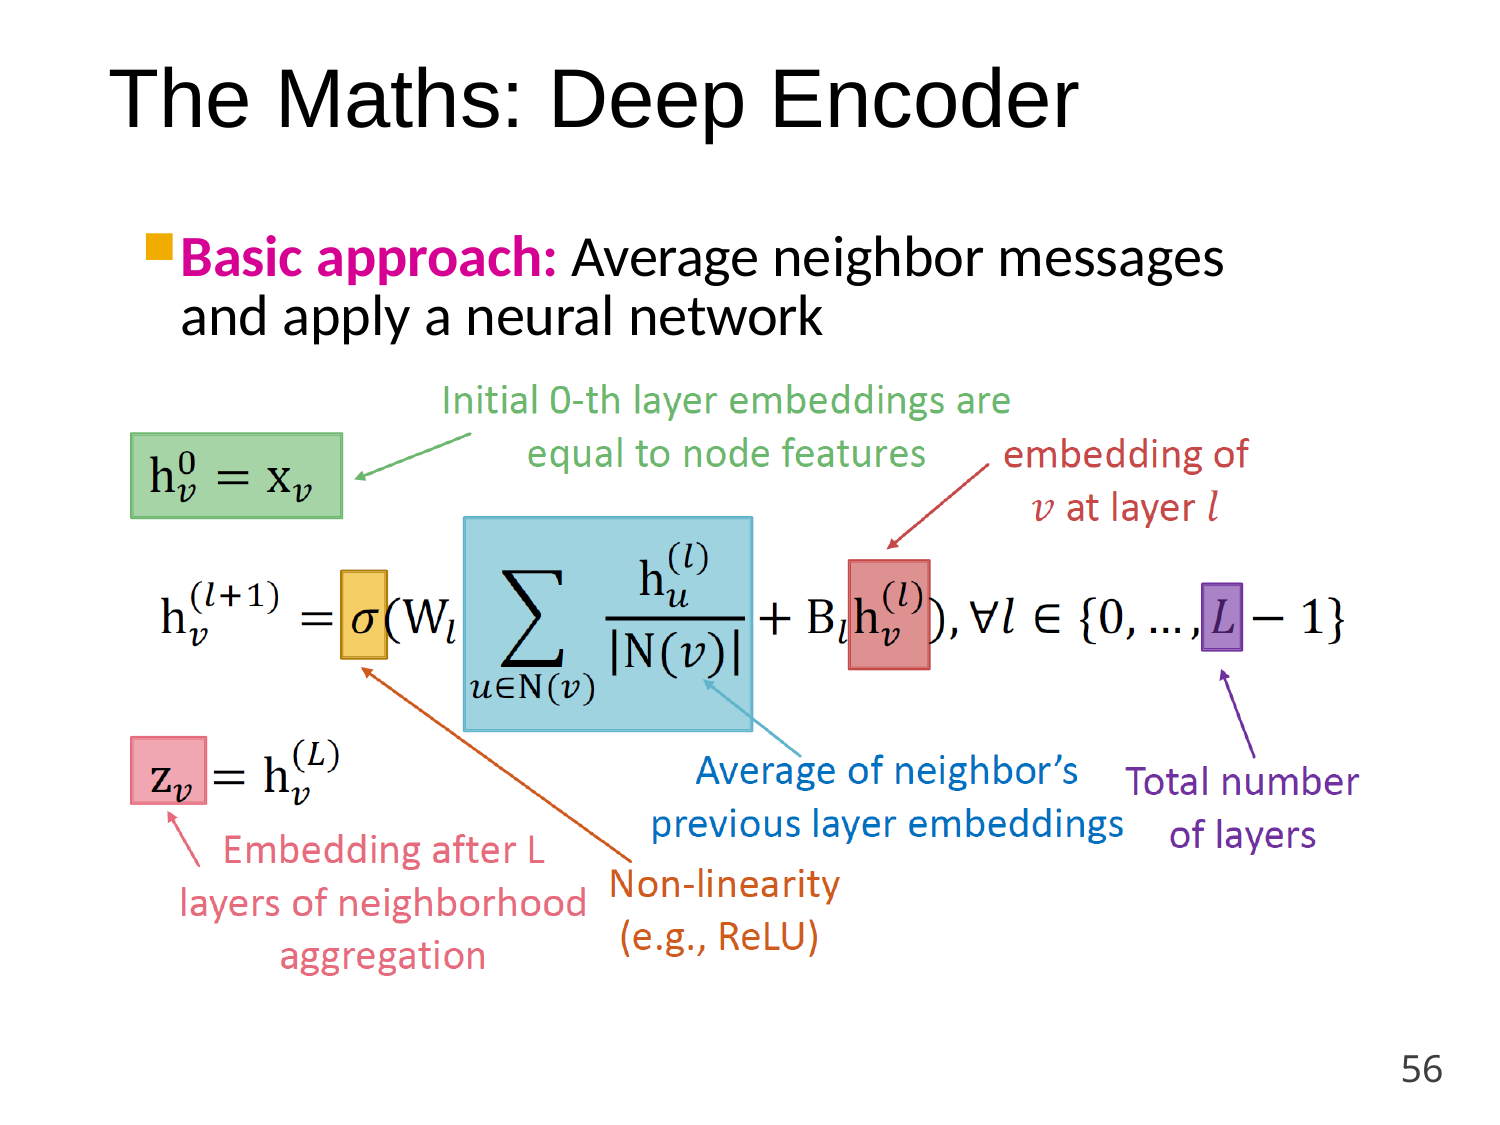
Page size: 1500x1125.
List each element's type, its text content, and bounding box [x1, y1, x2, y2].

picture [122, 364, 1370, 977]
title The Maths: Deep Encoder [93, 42, 1388, 159]
text_box 56 [1384, 1044, 1462, 1096]
text_box Basic approach: Average neighbor messages and apply a neural network [139, 224, 1244, 348]
